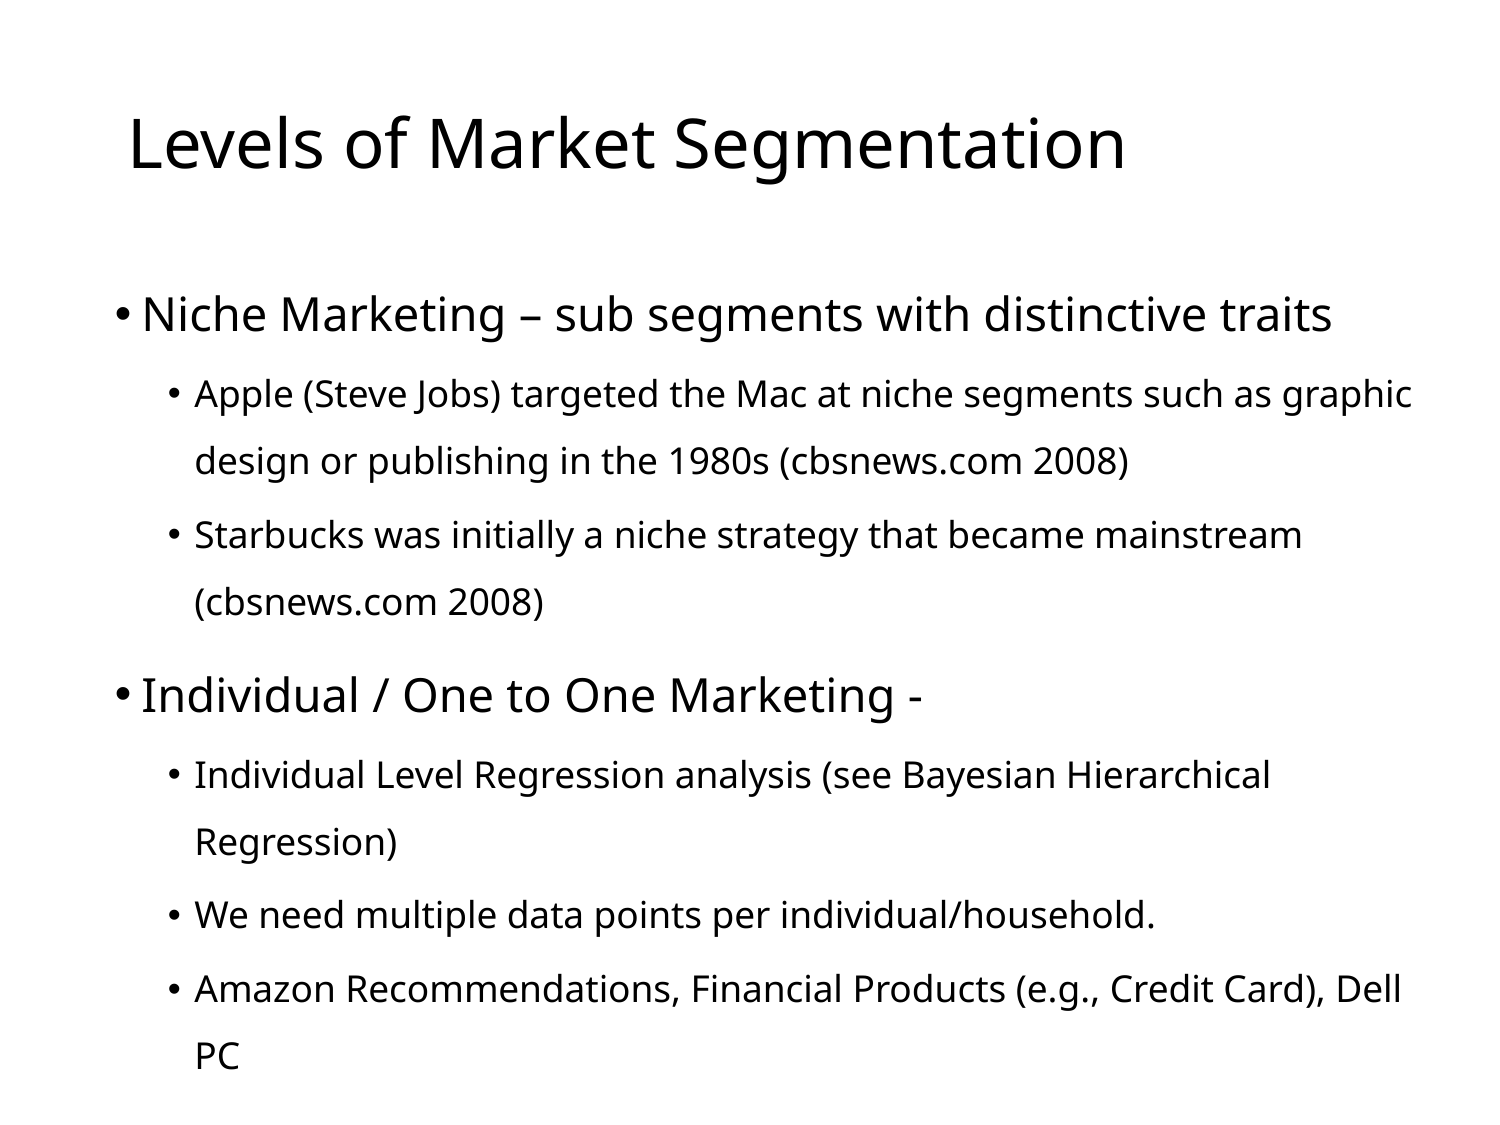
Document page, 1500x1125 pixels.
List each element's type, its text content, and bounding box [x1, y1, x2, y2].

title Levels of Market Segmentation [112, 37, 1407, 249]
list Niche Marketing – sub segments with distinctive traits Apple (Steve Jobs) targeted the Mac at niche segments such as graphic design or publishing in the 1980s (cbsnews.com 2008) Starbucks was initially a niche strategy that became mainstream (cbsnews.com 2008) Individual / One to One Marketing - Individual Level Regression analysis (see Bayesian Hierarchical Regression) We need multiple data points per individual/household. Amazon Recommendations, Financial Products (e.g., Credit Card), Dell PC [99, 249, 1455, 1087]
